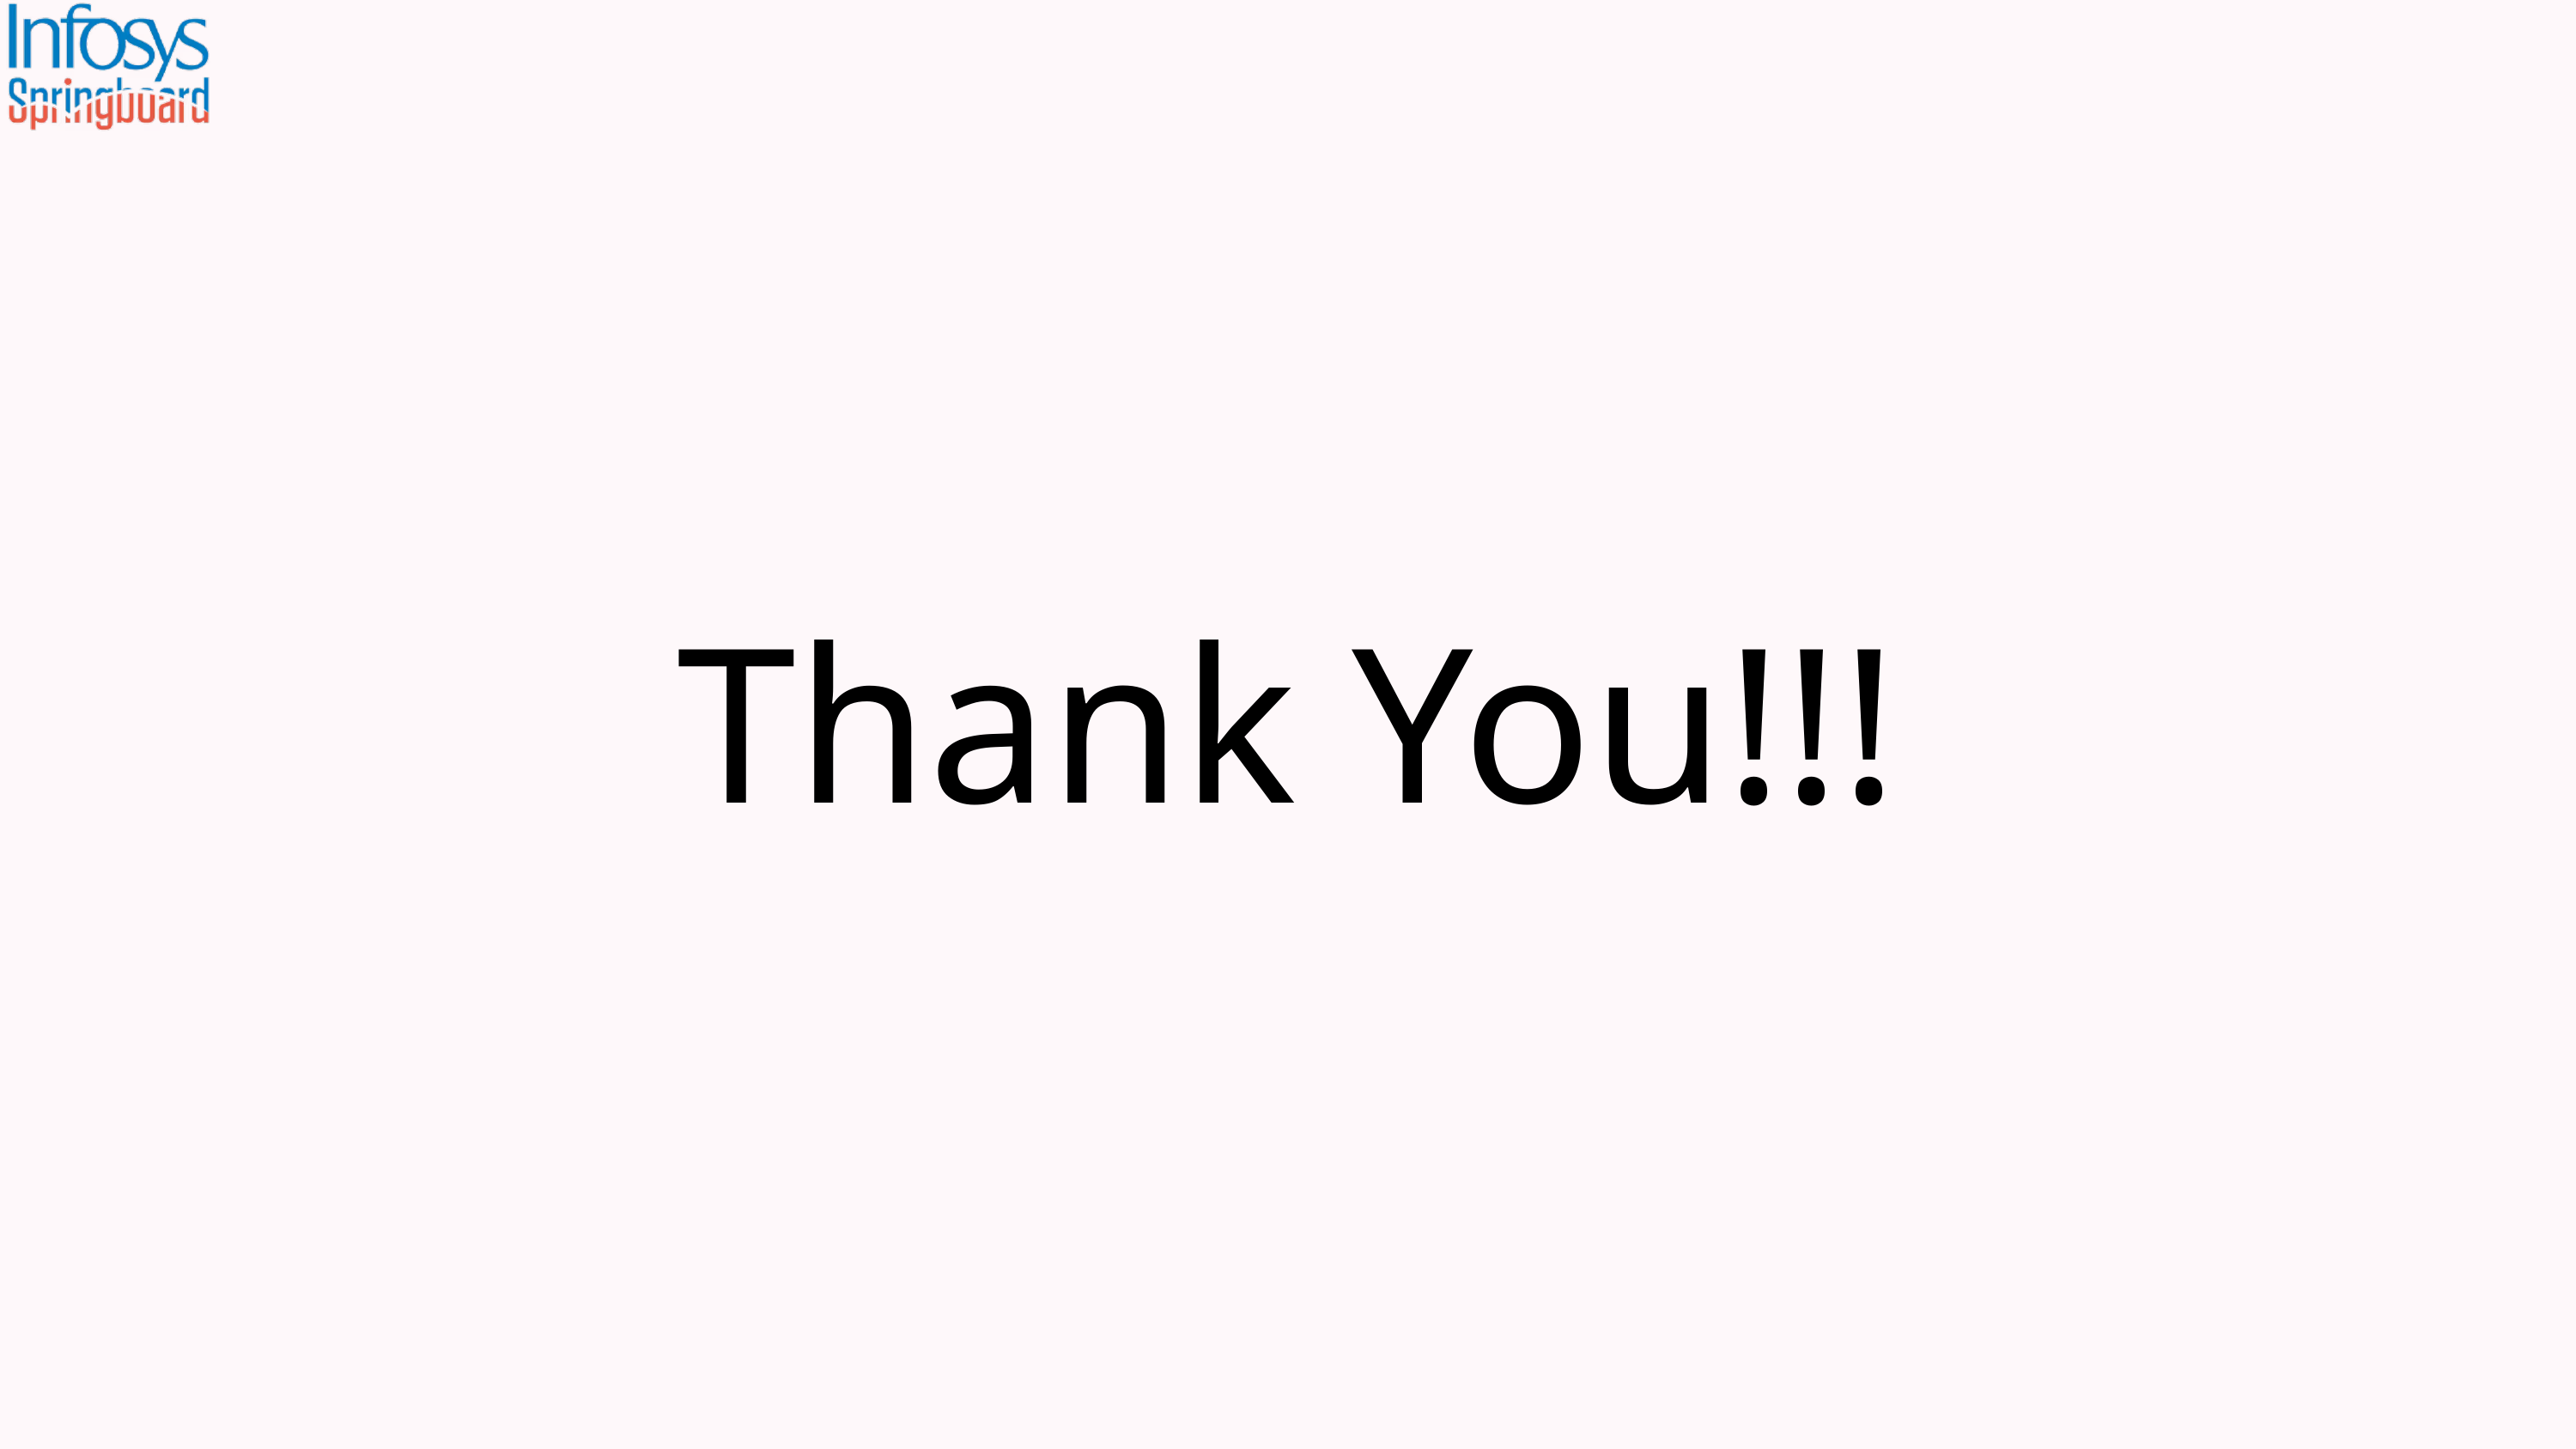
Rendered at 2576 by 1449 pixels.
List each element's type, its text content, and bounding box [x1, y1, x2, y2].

text_box Thank You!!! [548, 575, 2028, 873]
picture [0, 0, 216, 133]
